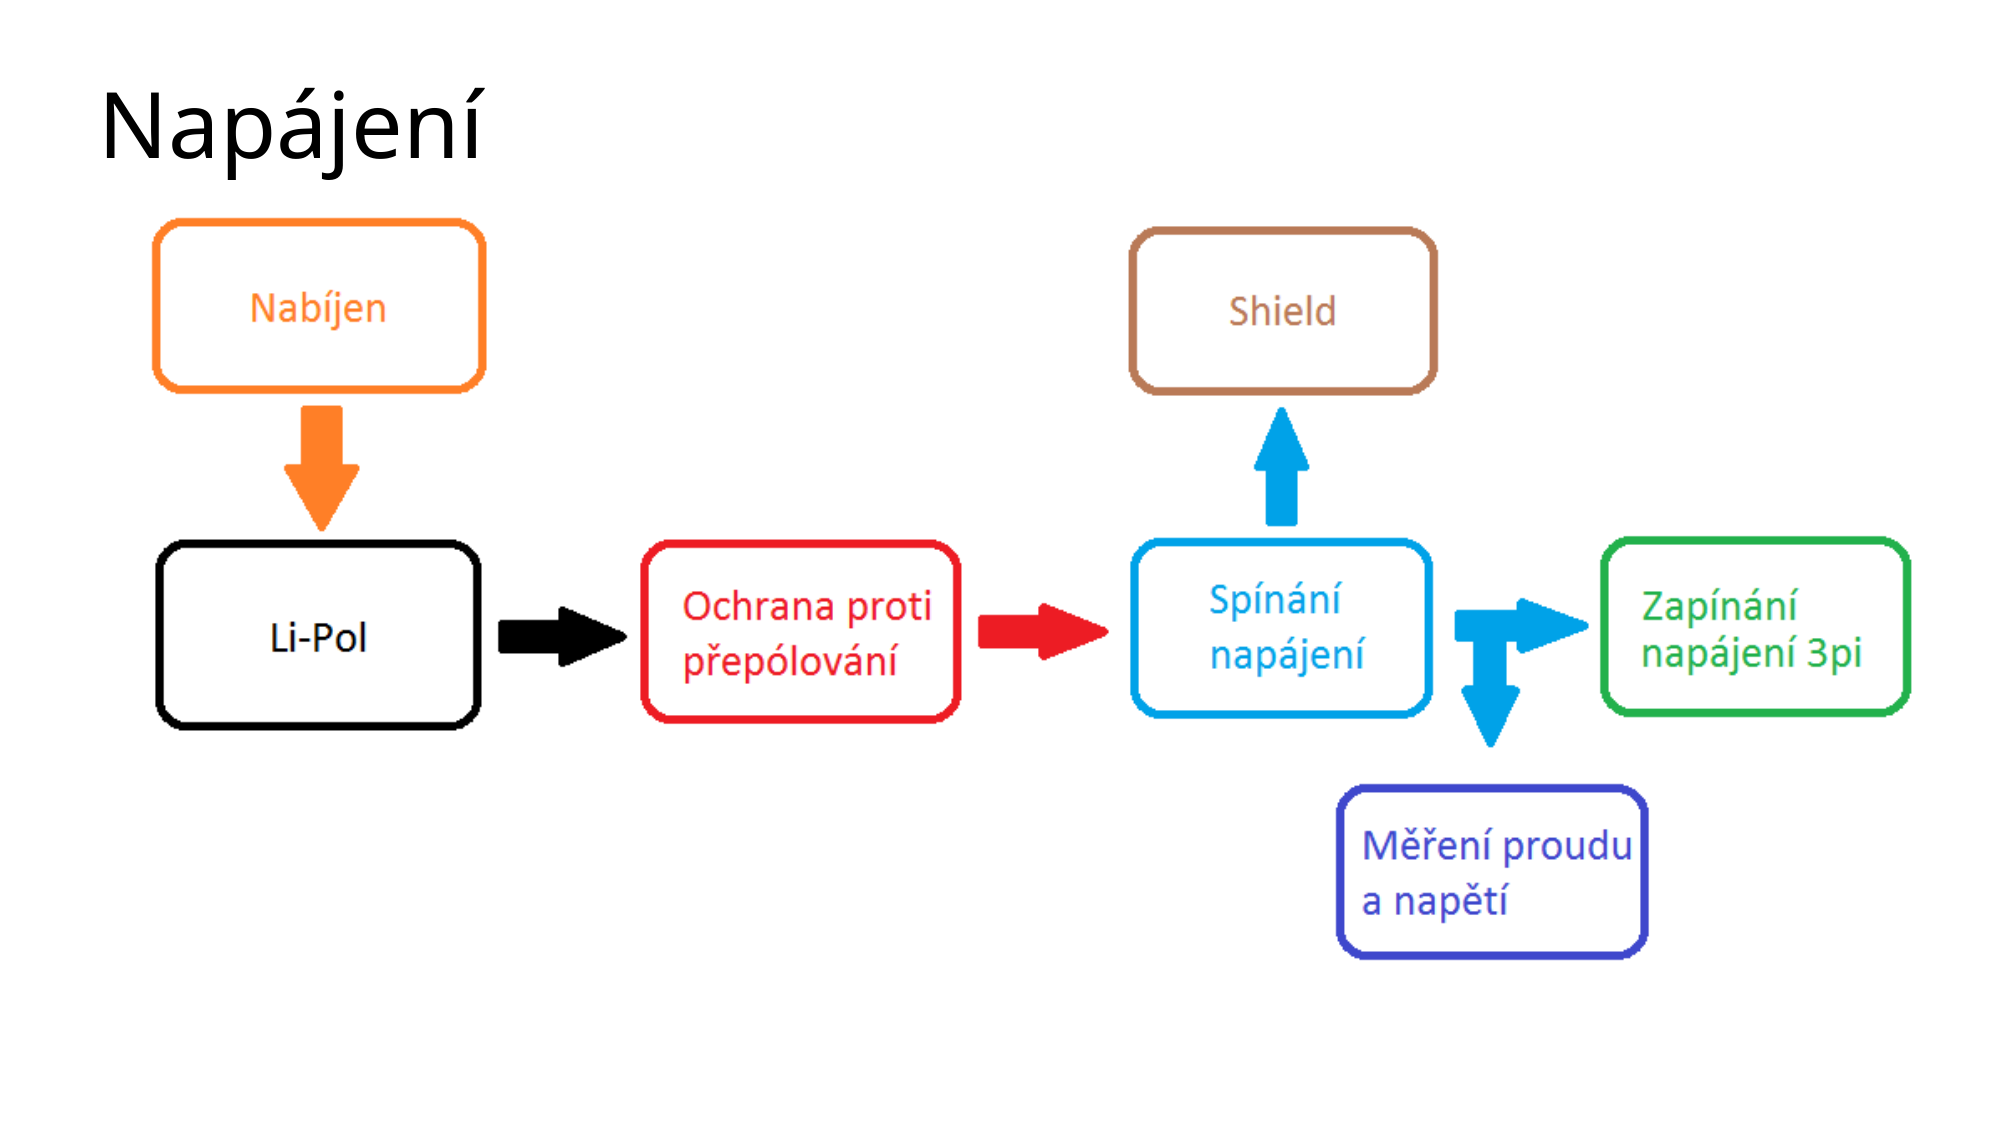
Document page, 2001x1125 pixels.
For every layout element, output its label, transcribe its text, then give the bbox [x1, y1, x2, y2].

title Napájení [84, 20, 1809, 238]
picture [139, 210, 1930, 982]
